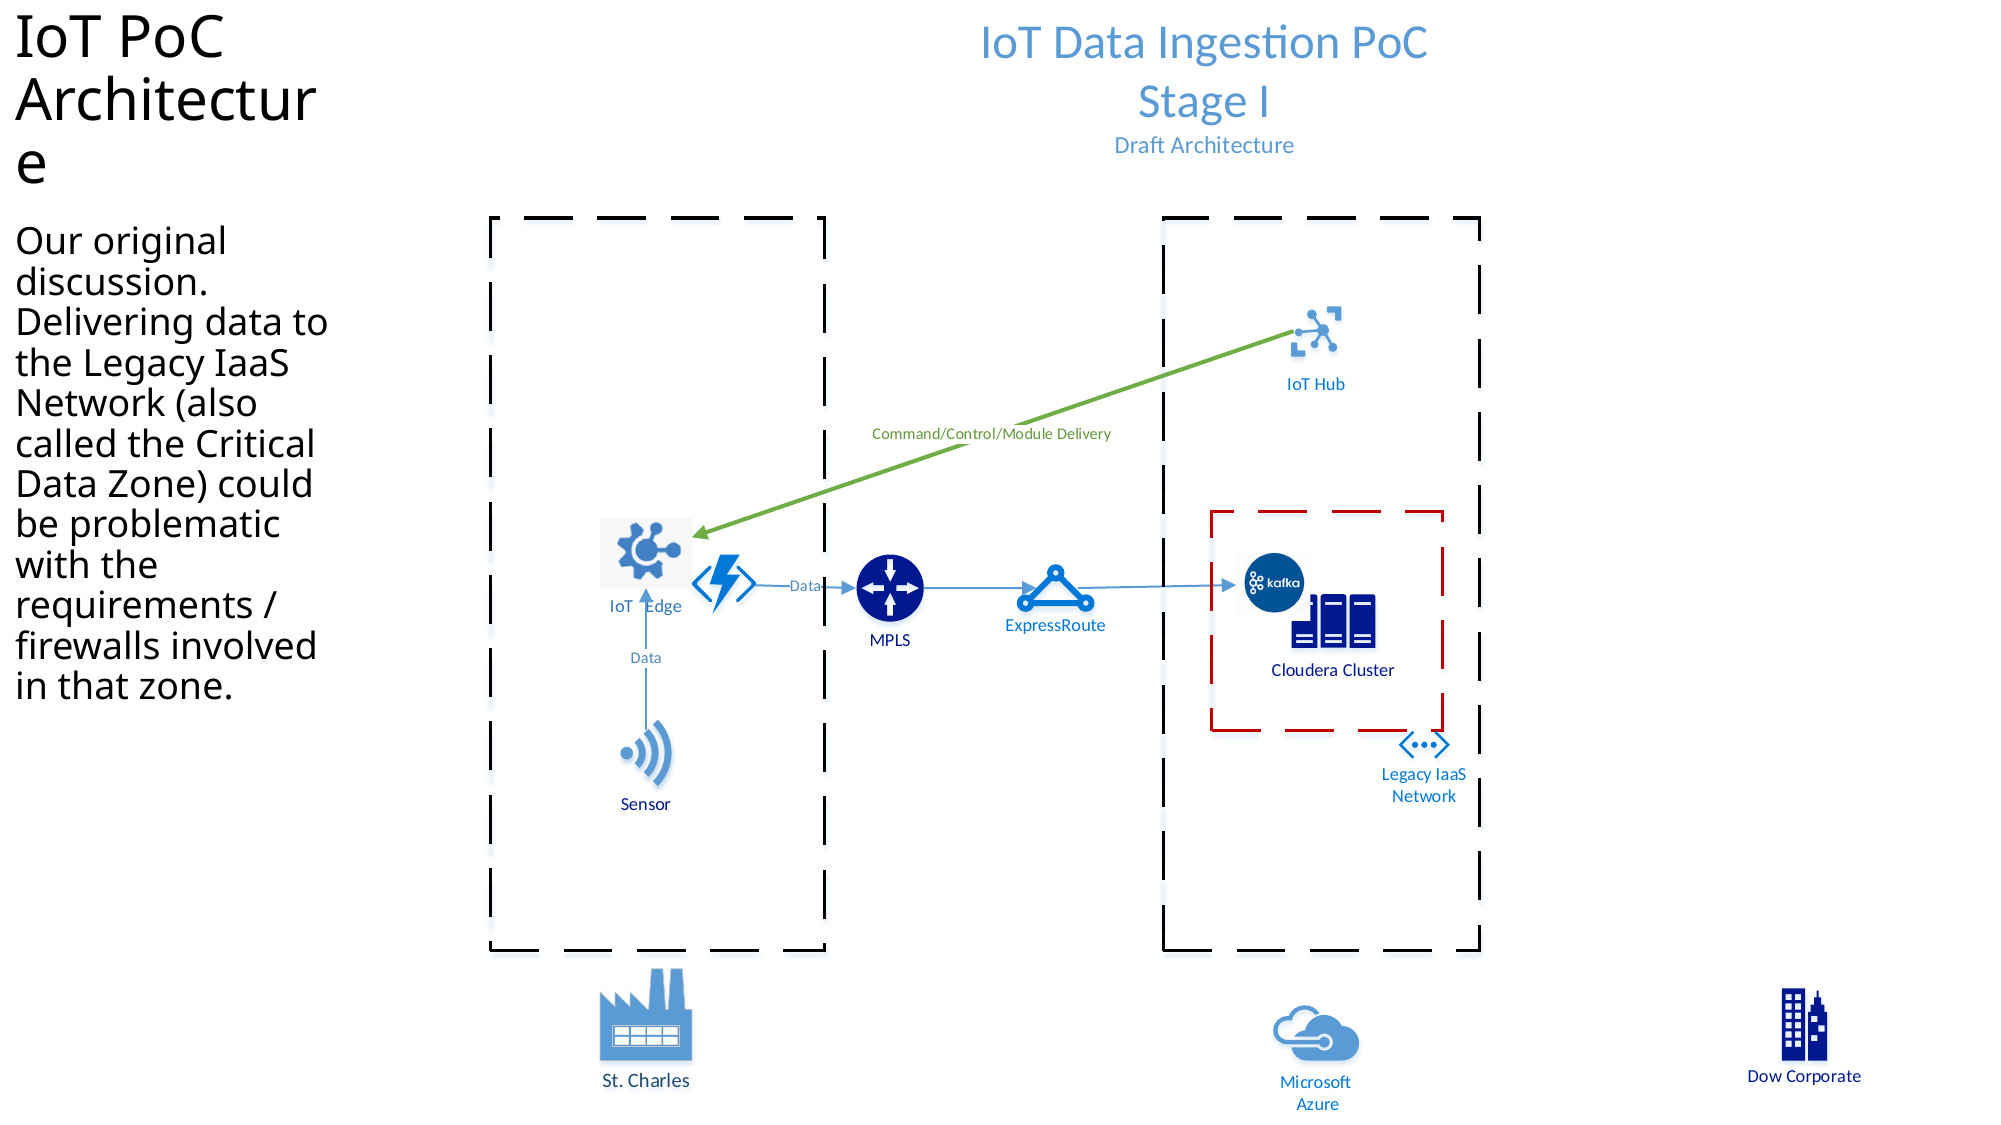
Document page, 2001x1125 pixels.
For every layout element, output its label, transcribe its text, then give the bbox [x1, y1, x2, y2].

picture [481, 0, 1871, 1125]
text_box Our original discussion. Delivering data to the Legacy IaaS Network (also called the Critical Data Zone) could be problematic with the requirements / firewalls involved in that zone. [0, 214, 348, 1115]
text_box IoT PoC Architecture [0, 0, 348, 214]
